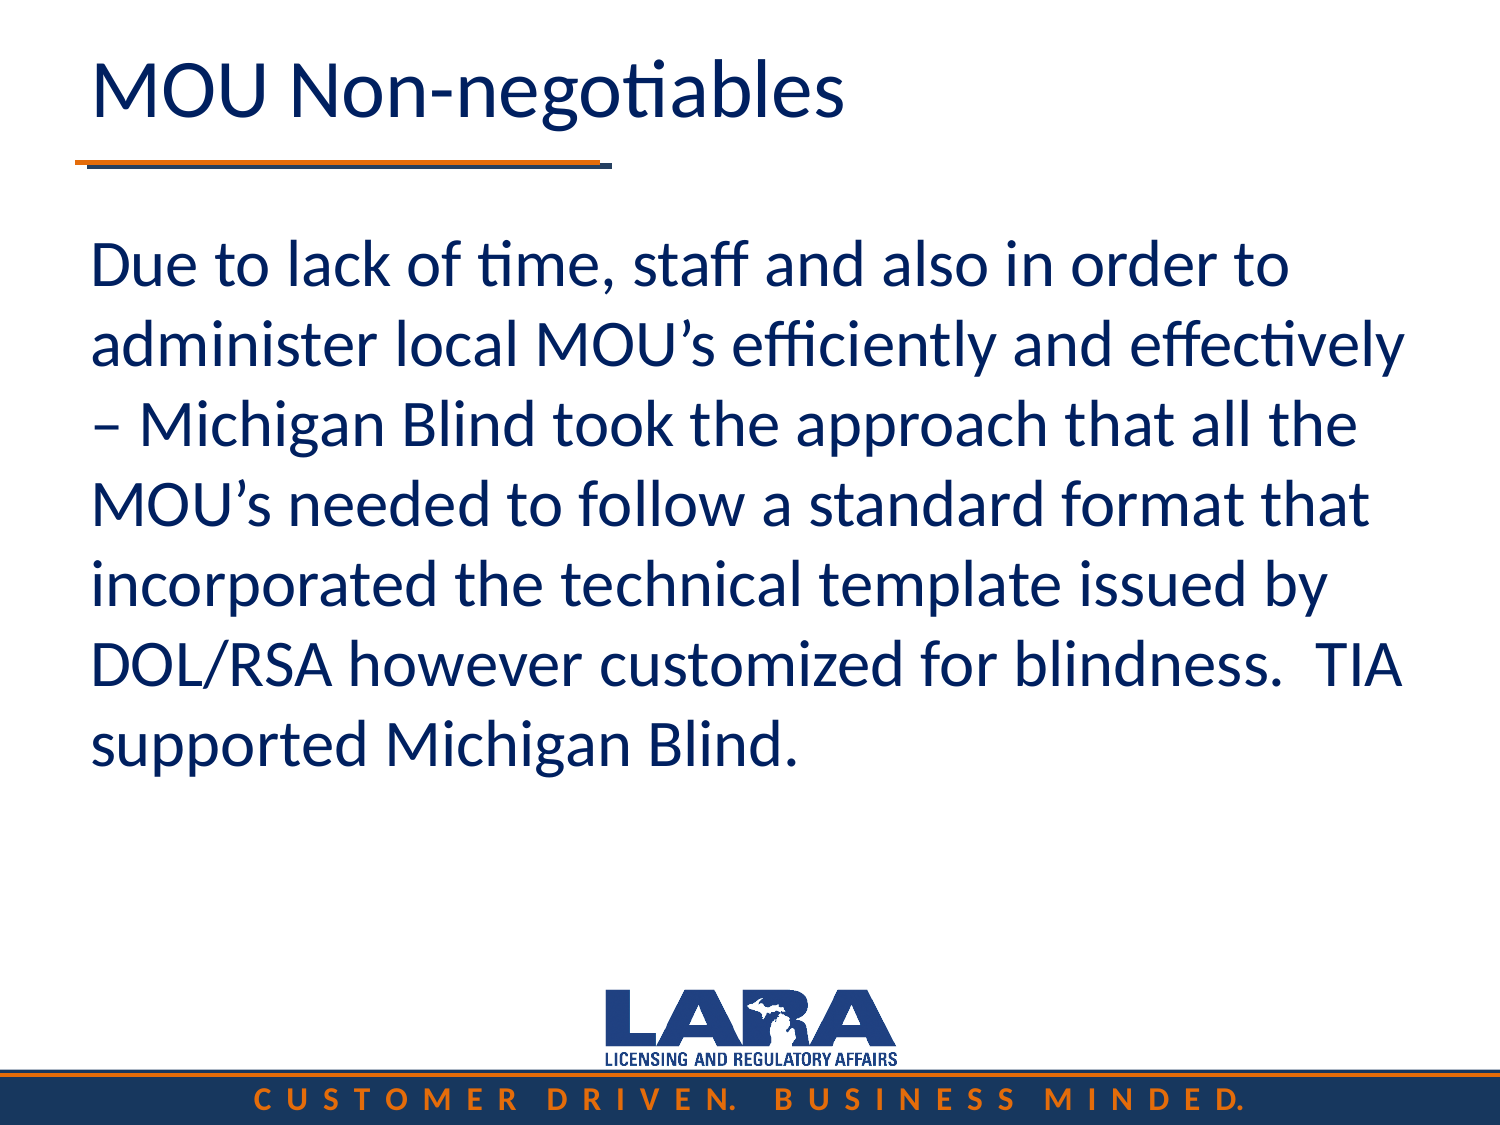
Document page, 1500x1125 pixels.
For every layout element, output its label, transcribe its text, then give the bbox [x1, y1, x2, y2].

list Due to lack of time, staff and also in order to administer local MOU’s efficiently and effectively – Michigan Blind took the approach that all the MOU’s needed to follow a standard format that incorporated the technical template issued by DOL/RSA however customized for blindness. TIA supported Michigan Blind. [75, 212, 1425, 975]
picture [600, 984, 900, 1069]
title MOU Non-negotiables [75, 24, 1450, 143]
